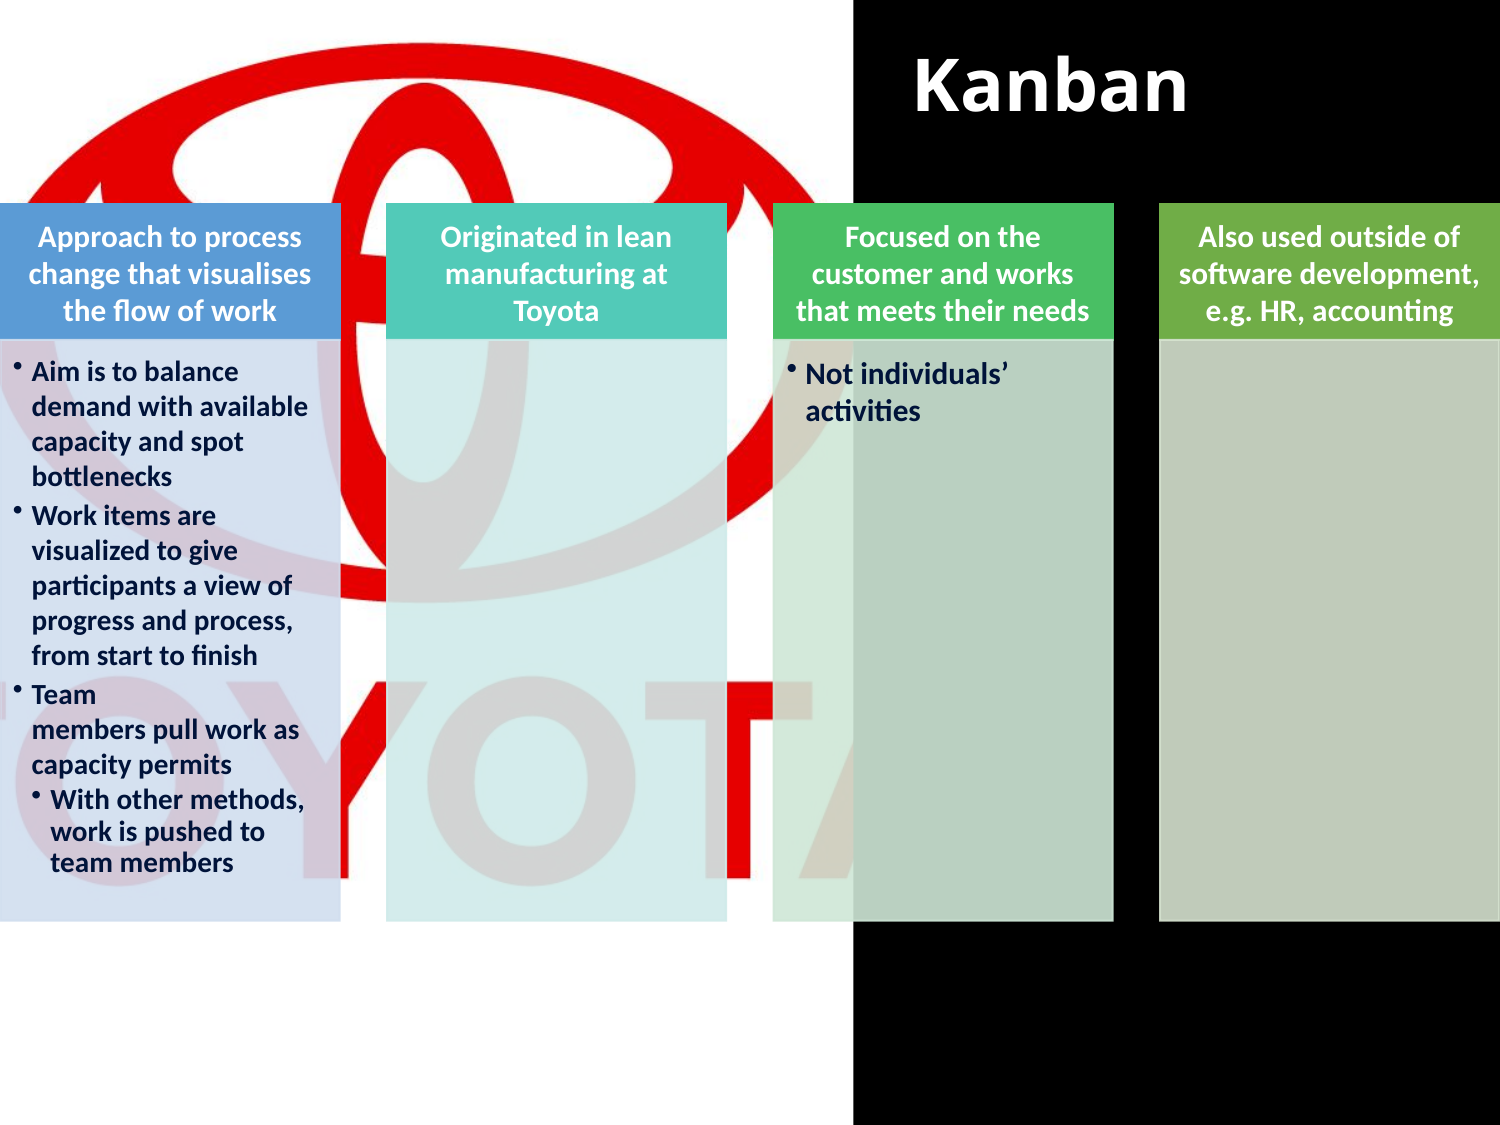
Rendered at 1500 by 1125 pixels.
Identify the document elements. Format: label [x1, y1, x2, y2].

list [0, 0, 1500, 1125]
